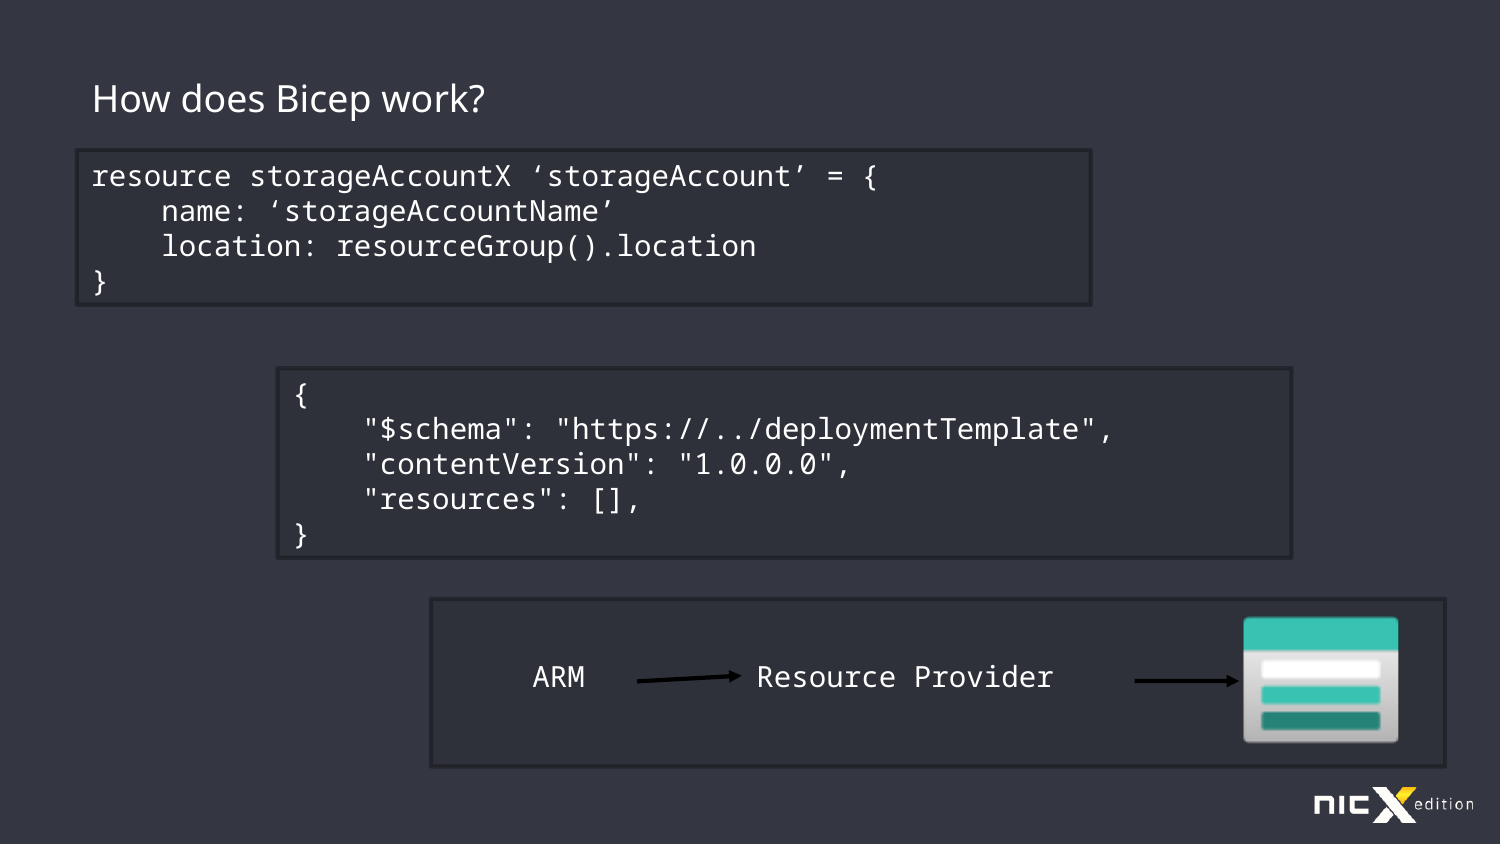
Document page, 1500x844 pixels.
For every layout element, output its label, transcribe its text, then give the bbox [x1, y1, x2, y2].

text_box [636, 675, 742, 682]
picture [0, 0, 1500, 844]
text_box resource storageAccountX ‘storageAccount’ = { name: ‘storageAccountName’ location: resourceGroup().location } [76, 150, 1091, 305]
text_box { "$schema": "https://../deploymentTemplate", "contentVersion": "1.0.0.0", "resources": [], } [277, 368, 1292, 558]
text_box ARM [517, 650, 637, 701]
text_box [1400, 597, 1447, 769]
text_box How does Bicep work? [76, 67, 501, 128]
text_box Resource Provider [741, 650, 1135, 701]
text_box [429, 597, 1239, 769]
